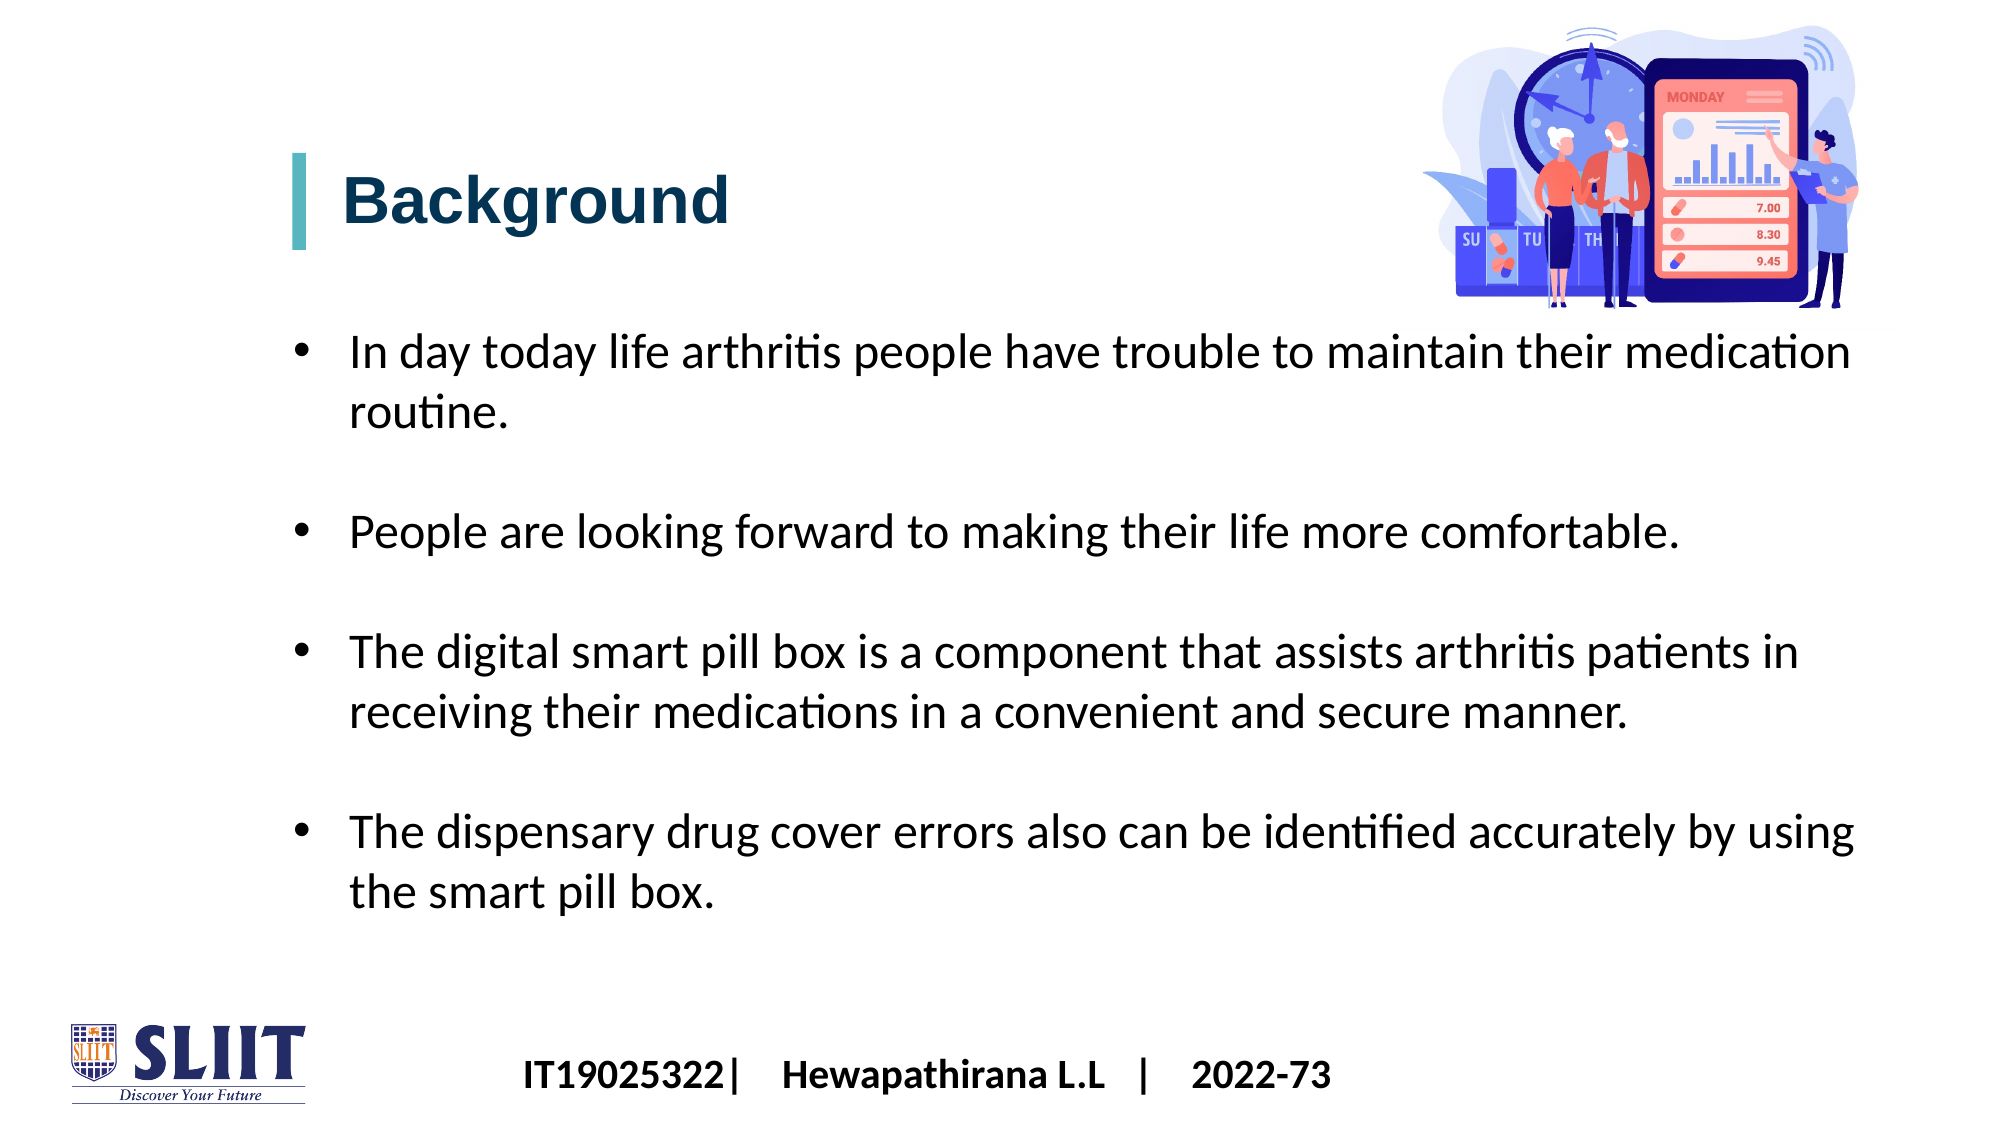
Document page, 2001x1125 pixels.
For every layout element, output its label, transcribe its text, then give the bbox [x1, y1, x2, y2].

picture [71, 1024, 306, 1104]
text_box IT19025322| Hewapathirana L.L | 2022-73 [421, 1041, 1434, 1104]
picture [1399, 0, 1896, 331]
text_box In day today life arthritis people have trouble to maintain their medication routine. People are looking forward to making their life more comfortable. The digital smart pill box is a component that assists arthritis patients in receiving their medications in a convenient and secure manner. The dispensary drug cover errors also can be identified accurately by using the smart pill box. [278, 311, 1914, 997]
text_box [292, 149, 749, 250]
